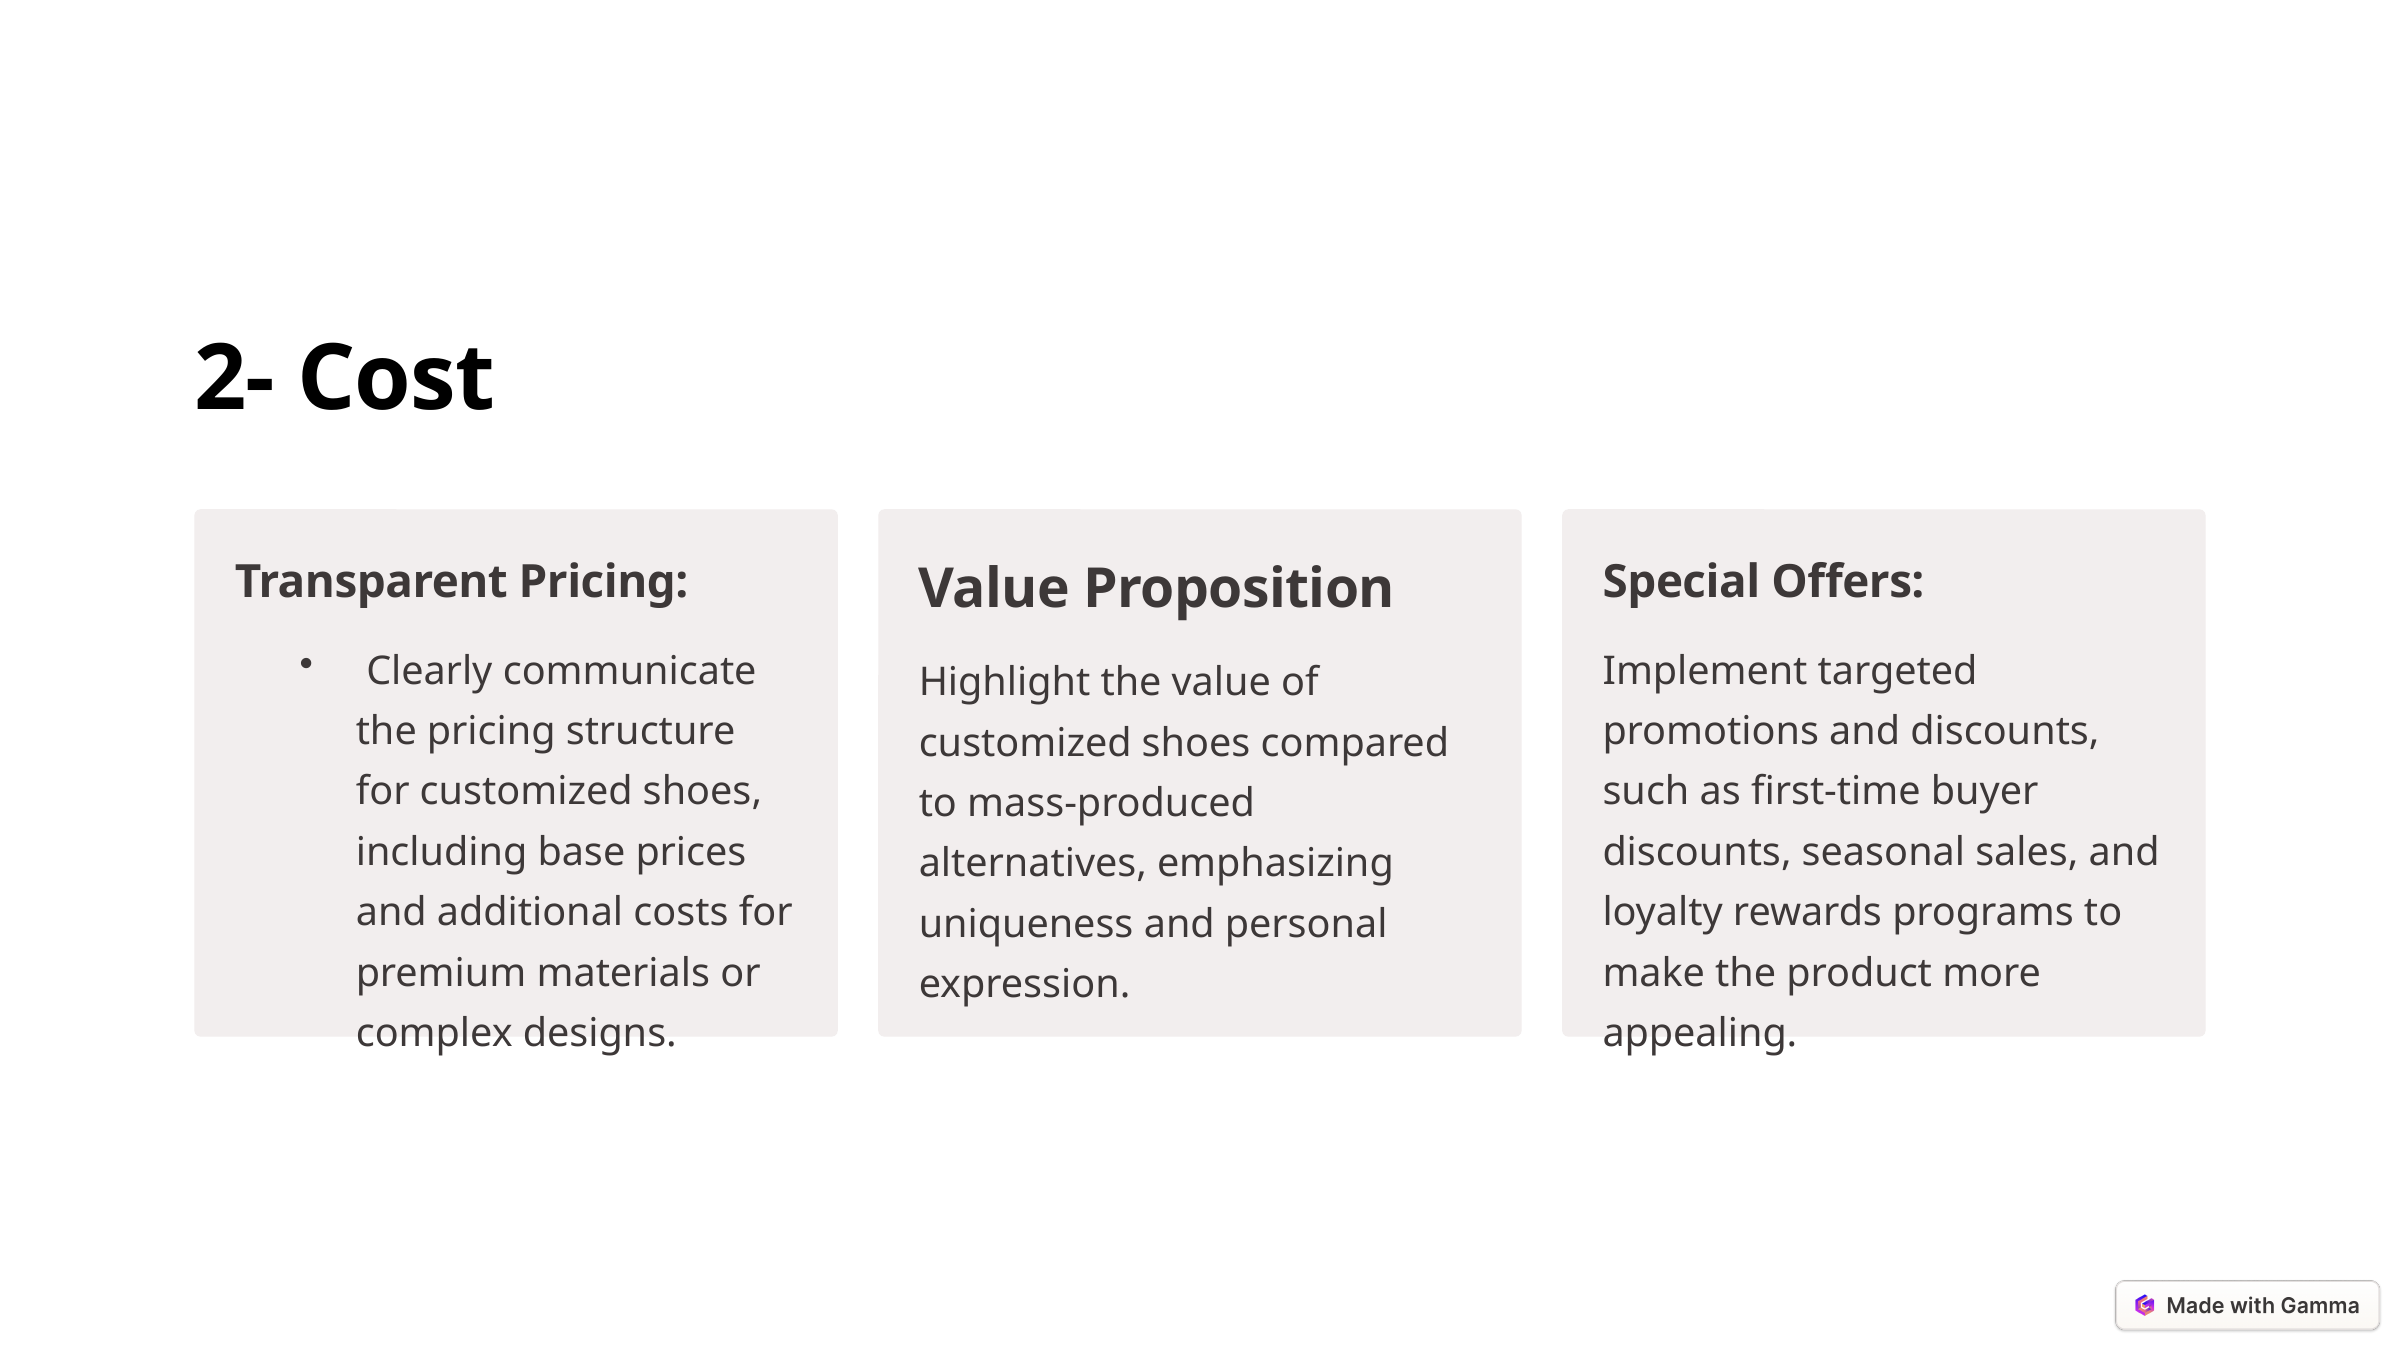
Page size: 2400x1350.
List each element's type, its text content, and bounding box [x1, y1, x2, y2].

text_box [194, 509, 838, 1037]
text_box Transparent Pricing: [234, 549, 713, 608]
text_box [878, 509, 1522, 1037]
text_box [1562, 509, 2206, 1037]
picture [2106, 1271, 2389, 1339]
text_box Highlight the value of customized shoes compared to mass-produced alternatives, emphasizing uniqueness and personal expression. [918, 643, 1482, 947]
text_box Value Proposition [918, 549, 1471, 619]
text_box Special Offers: [1602, 549, 2063, 608]
text_box Clearly communicate the pricing structure for customized shoes, including base prices and additional costs for premium materials or complex designs. [299, 631, 798, 997]
text_box Implement targeted promotions and discounts, such as first-time buyer discounts, seasonal sales, and loyalty rewards programs to make the product more appealing. [1602, 631, 2165, 997]
text_box 2- Cost [194, 313, 1115, 429]
